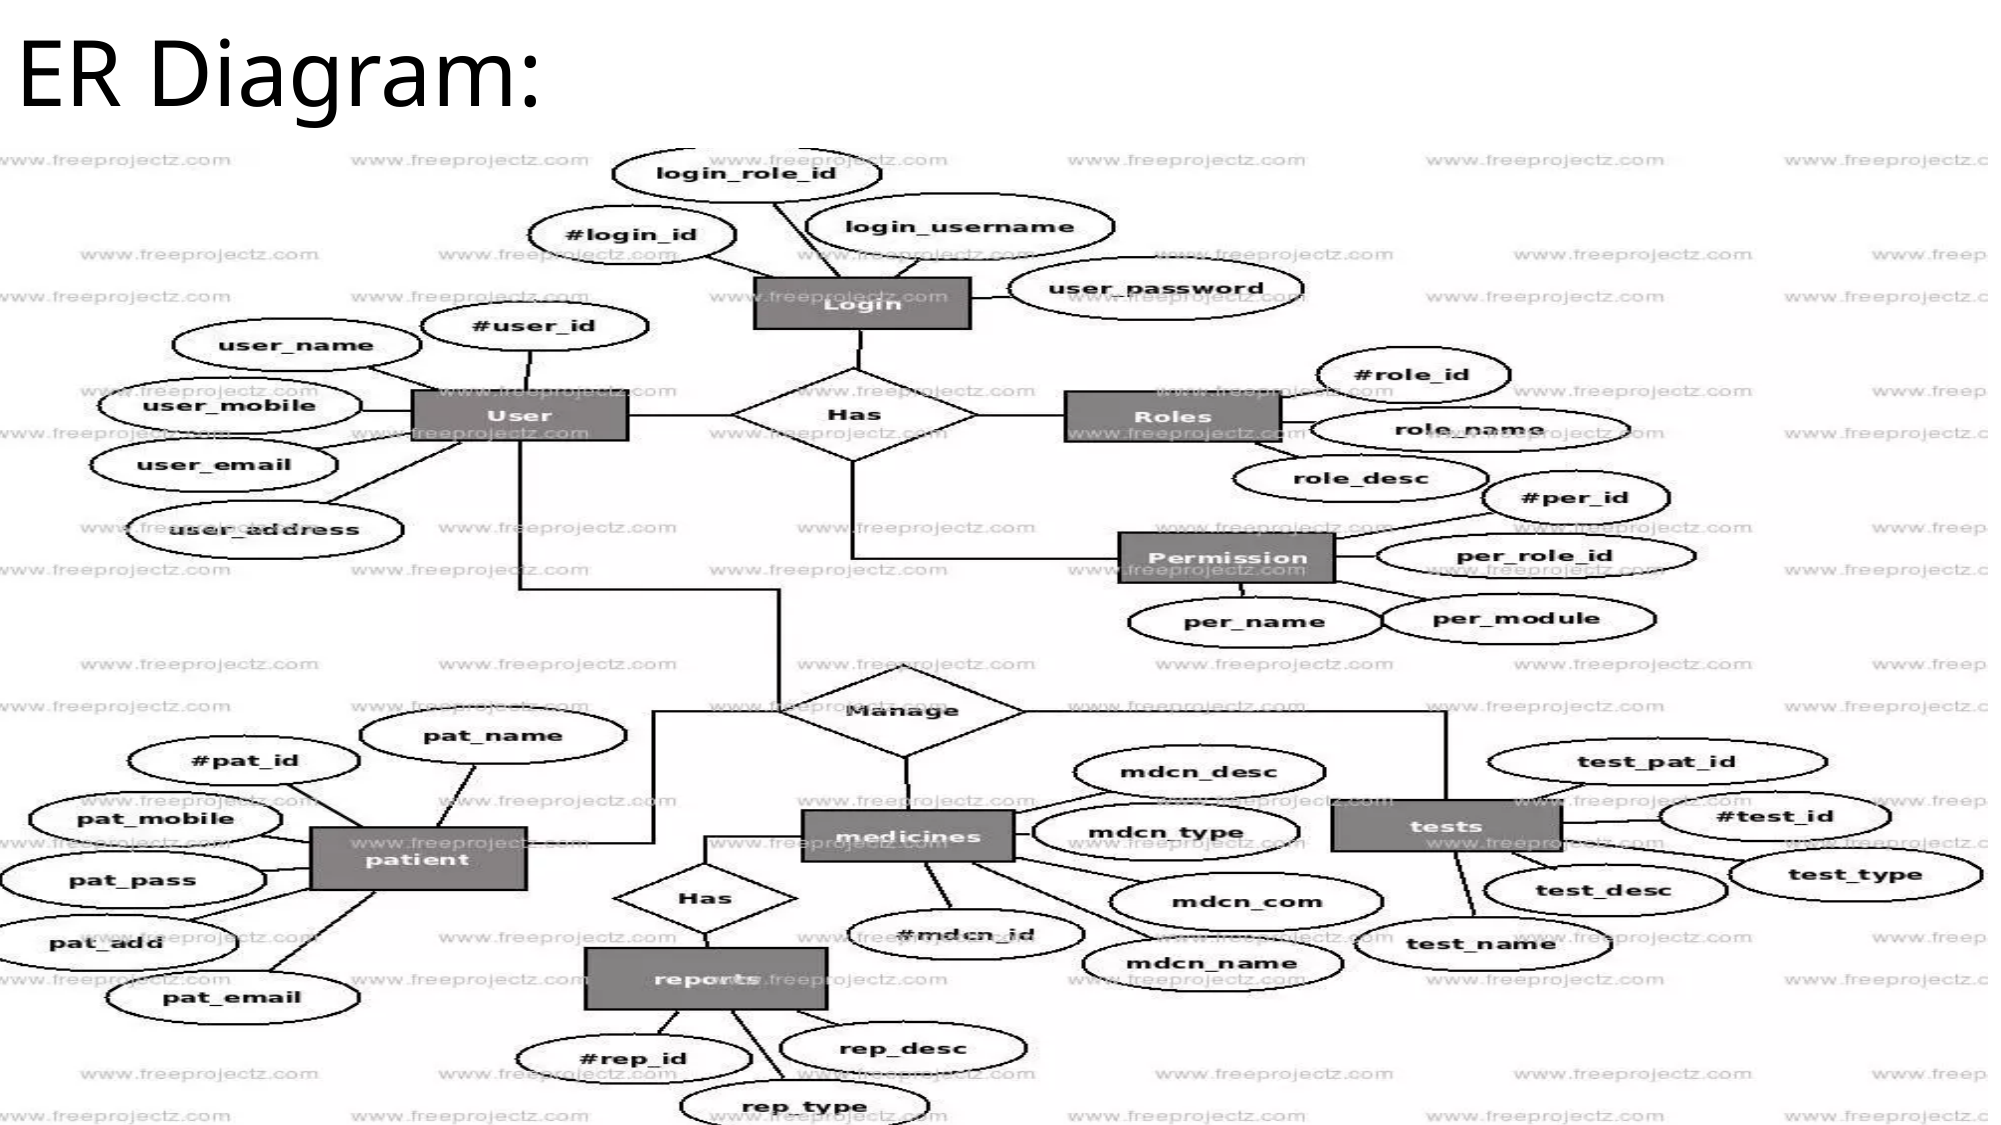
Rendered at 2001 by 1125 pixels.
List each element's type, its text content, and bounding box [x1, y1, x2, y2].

title ER Diagram: [0, 0, 1725, 147]
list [0, 147, 1988, 1125]
